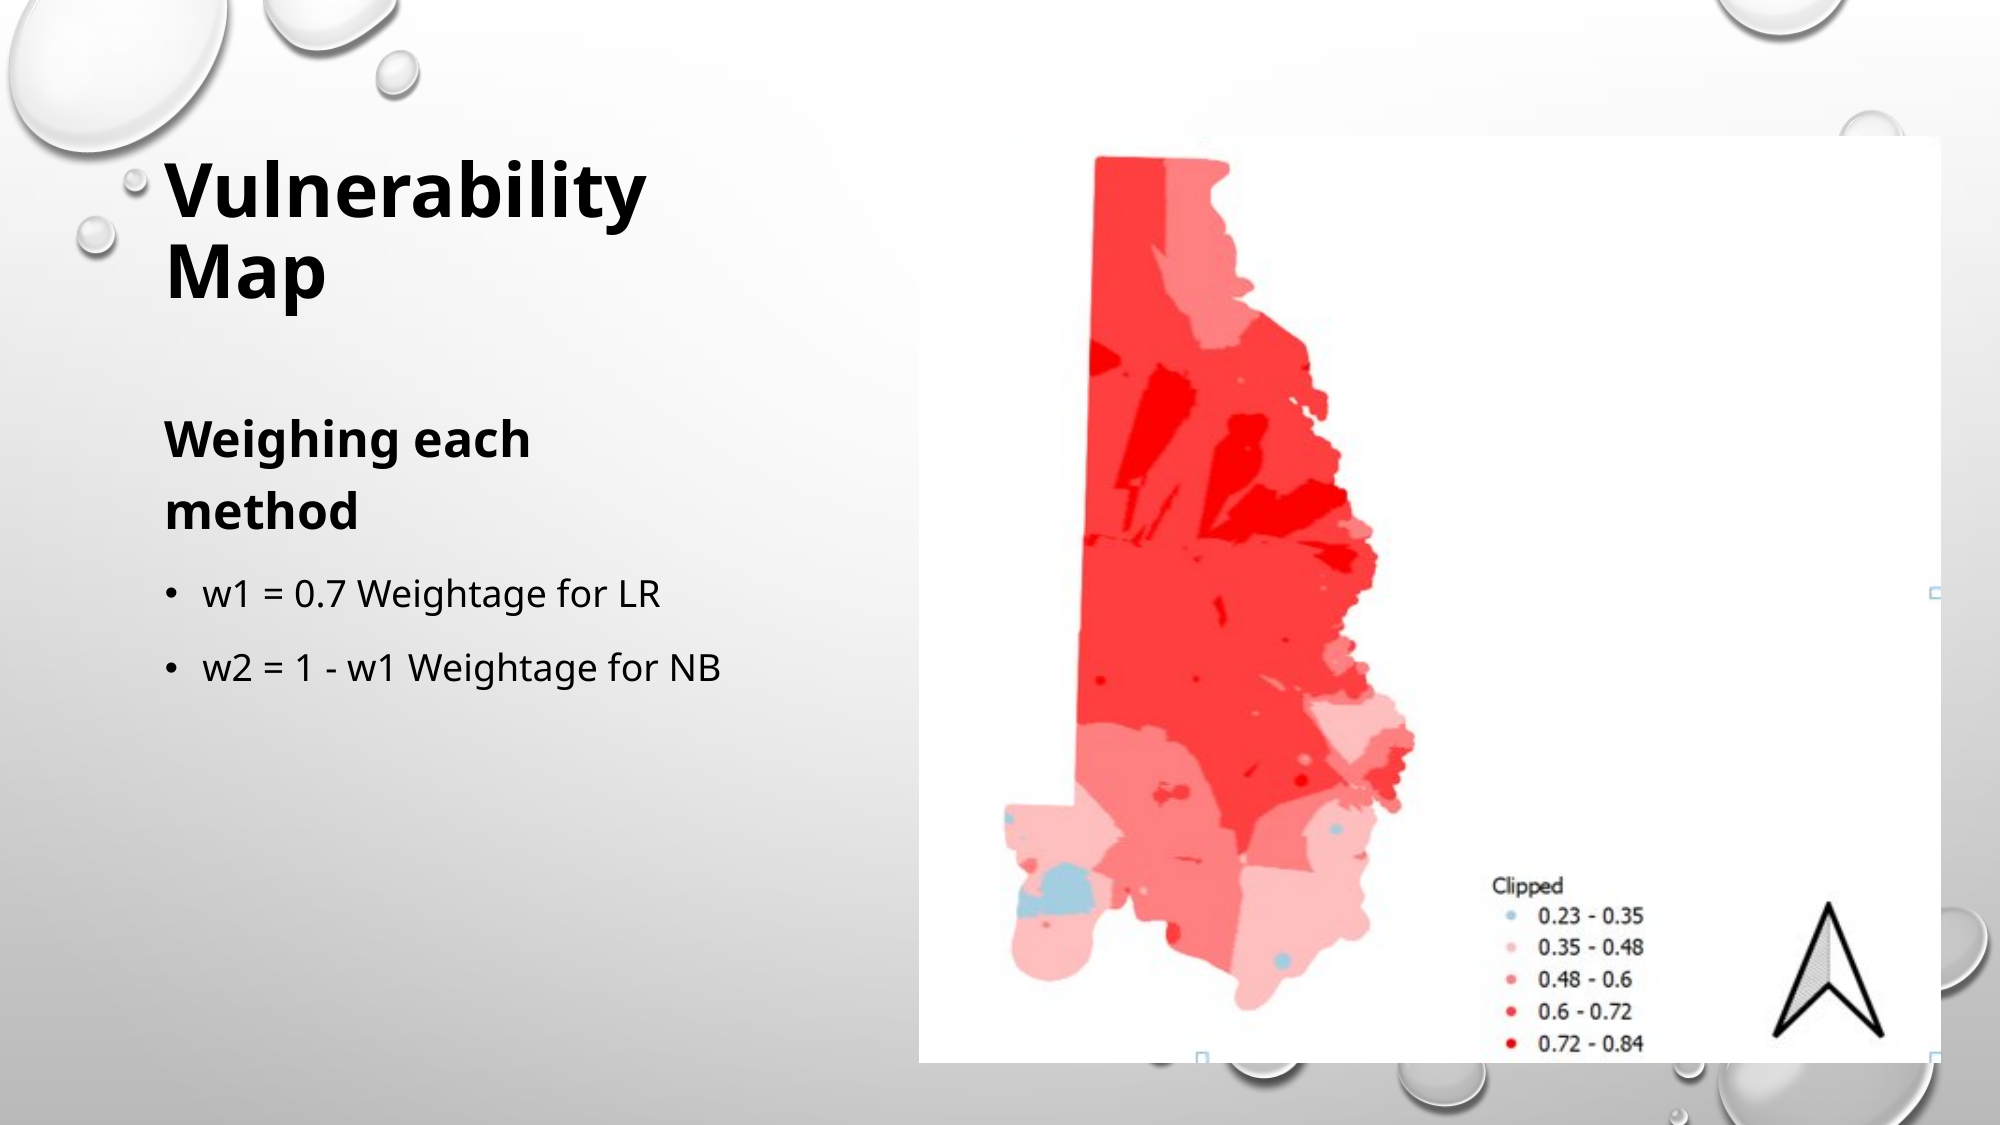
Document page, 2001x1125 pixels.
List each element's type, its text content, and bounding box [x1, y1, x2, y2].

title Vulnerability Map [149, 105, 764, 364]
picture [0, 0, 2000, 1125]
list Weighing each method w1 = 0.7 Weightage for LR w2 = 1 - w1 Weightage for NB [149, 388, 764, 977]
